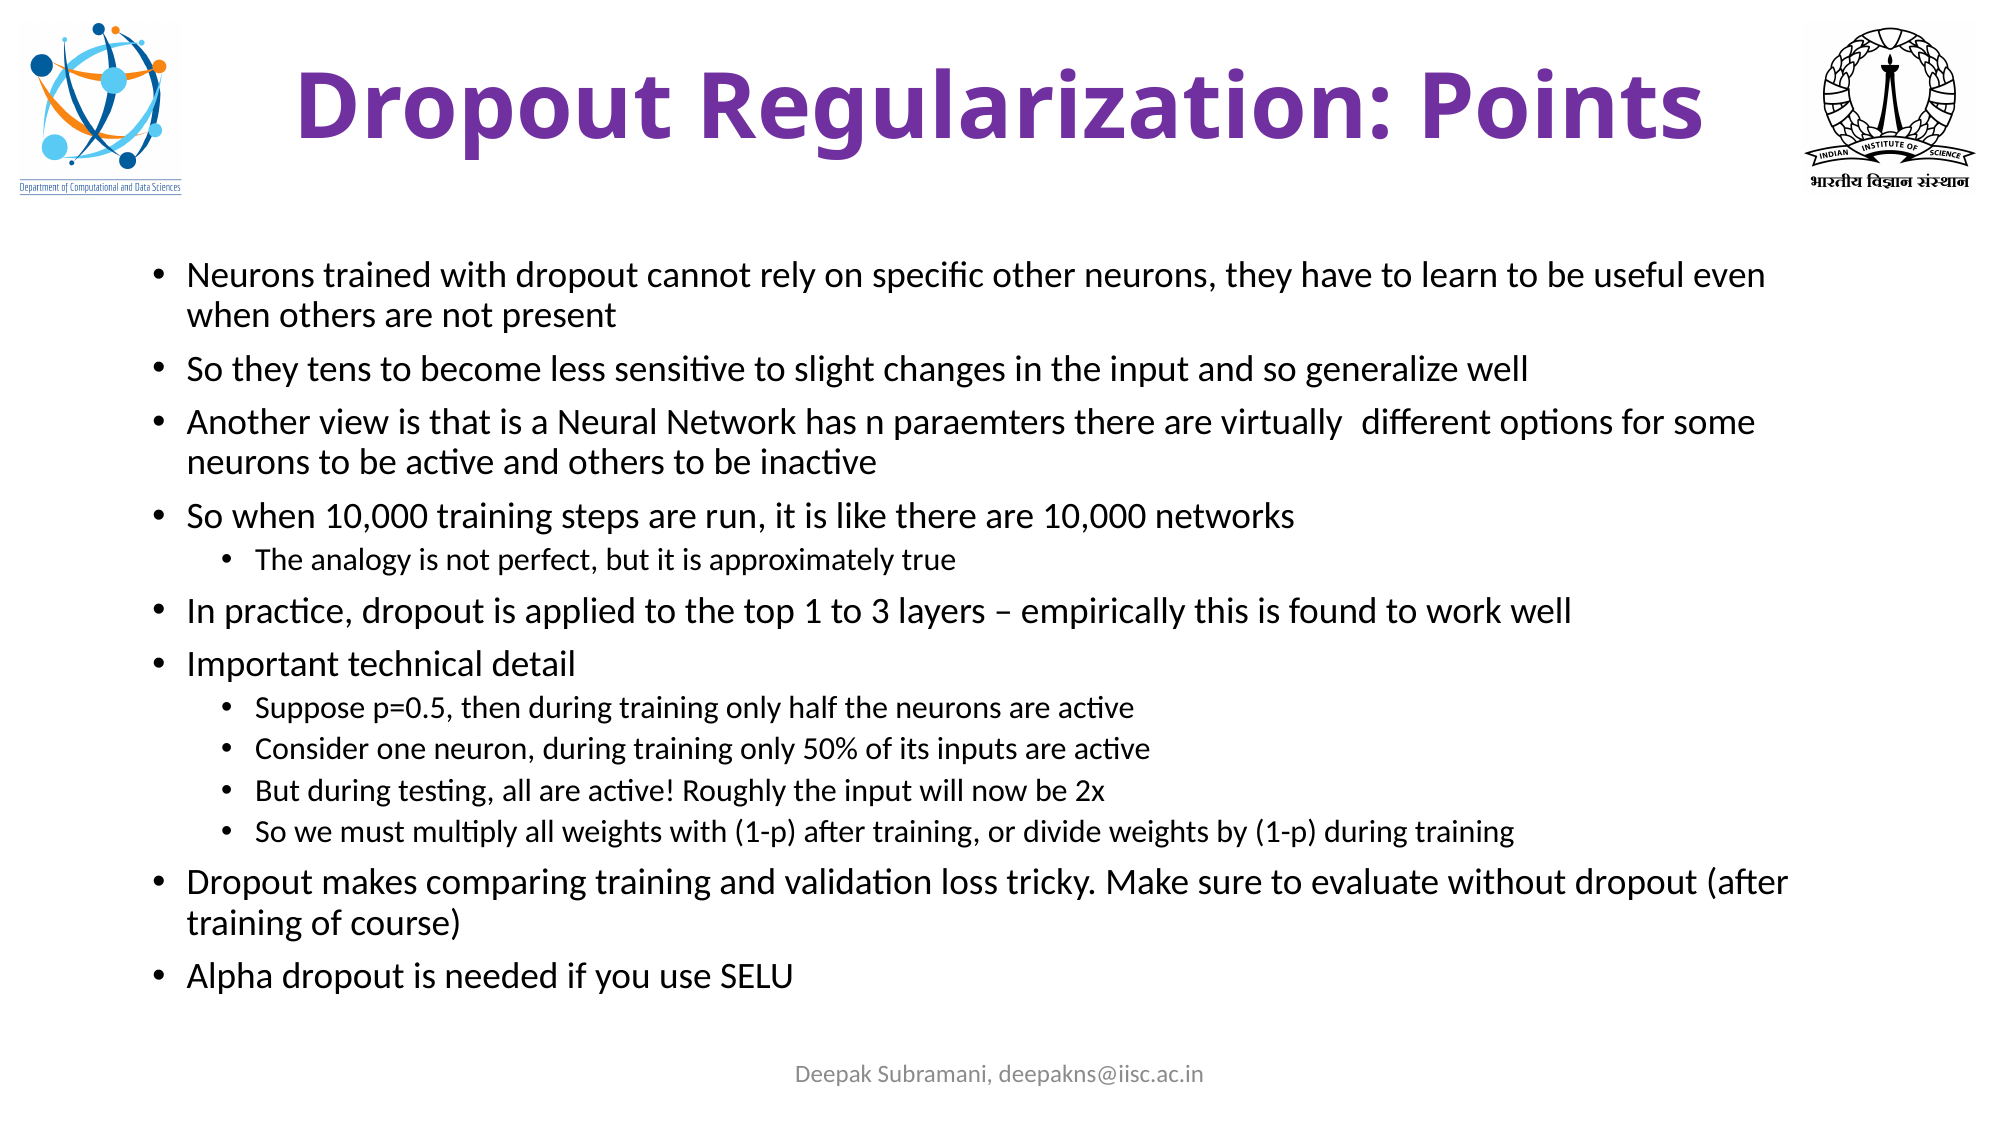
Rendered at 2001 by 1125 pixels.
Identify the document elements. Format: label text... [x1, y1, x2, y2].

footer Deepak Subramani, deepakns@iisc.ac.in [662, 1042, 1338, 1103]
picture [19, 22, 137, 196]
title Dropout Regularization: Points [137, 22, 1863, 196]
picture [1863, 22, 1977, 196]
